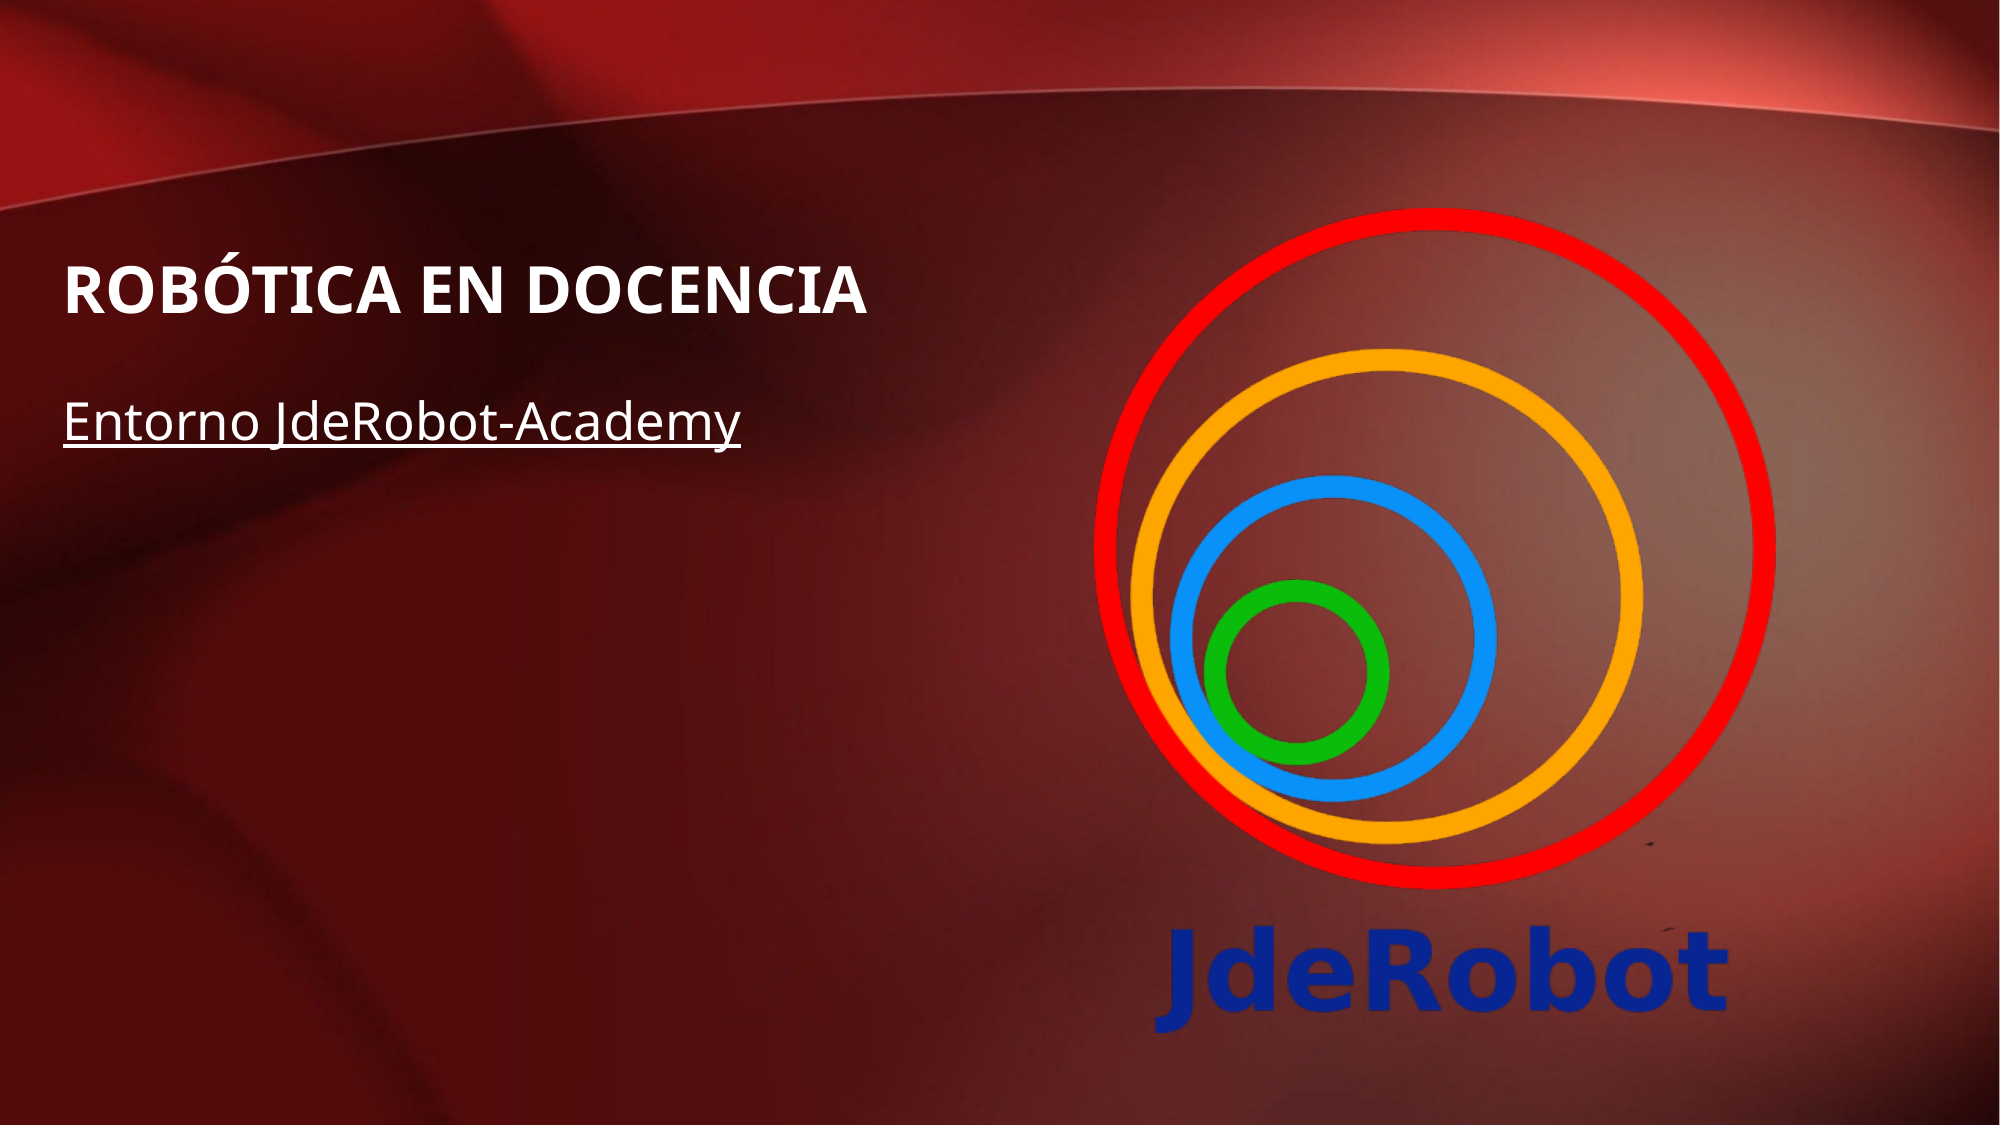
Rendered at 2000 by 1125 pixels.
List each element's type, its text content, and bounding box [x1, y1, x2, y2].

list Entorno JdeRobot-Academy [42, 385, 811, 475]
picture [0, 0, 2000, 1125]
title Robótica en docencia [42, 231, 906, 338]
